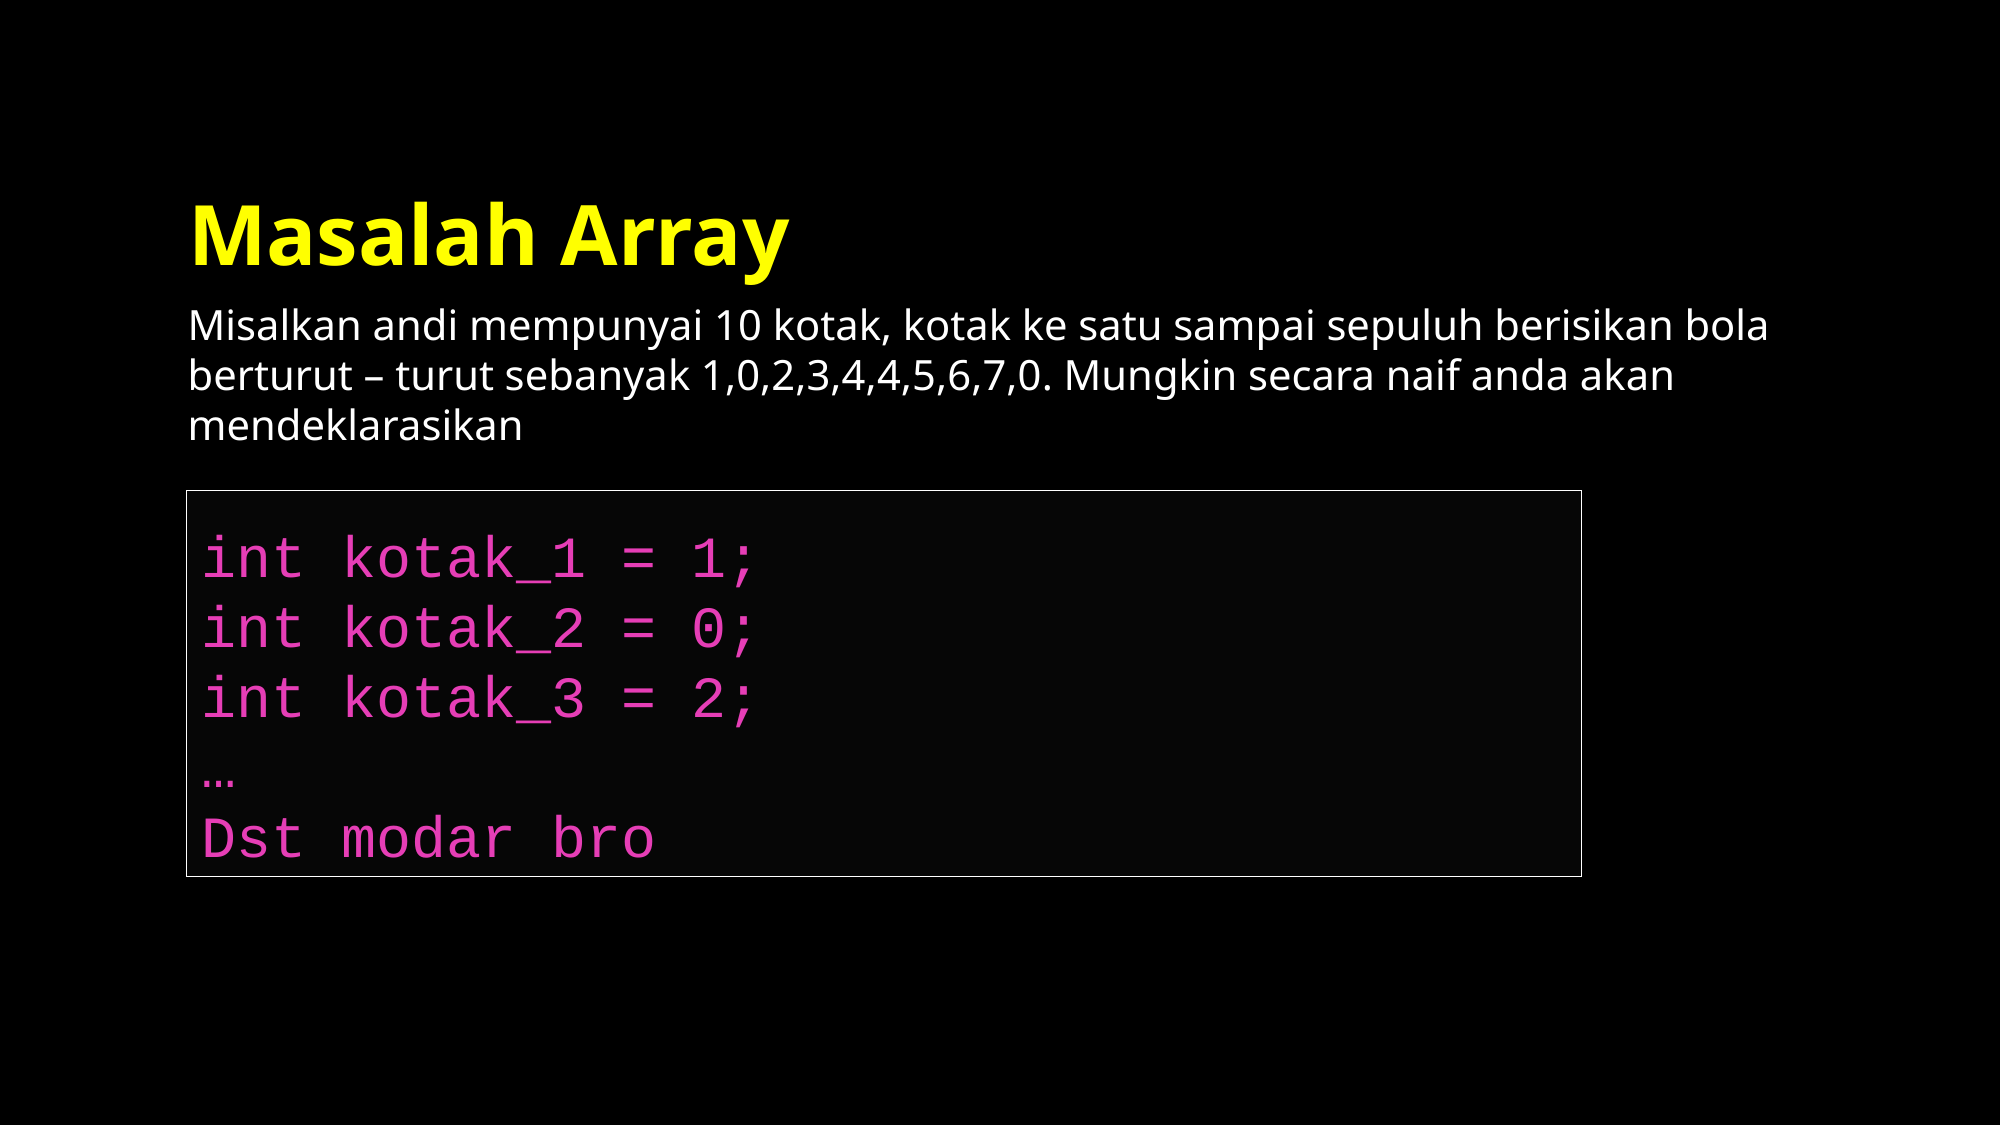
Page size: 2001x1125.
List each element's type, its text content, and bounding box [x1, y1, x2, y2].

title Masalah Array [173, 120, 1673, 291]
text_box int kotak_1 = 1; int kotak_2 = 0; int kotak_3 = 2; … Dst modar bro [186, 490, 1582, 877]
text_box Misalkan andi mempunyai 10 kotak, kotak ke satu sampai sepuluh berisikan bola berturut – turut sebanyak 1,0,2,3,4,4,5,6,7,0. Mungkin secara naif anda akan mendeklarasikan [173, 291, 1842, 457]
